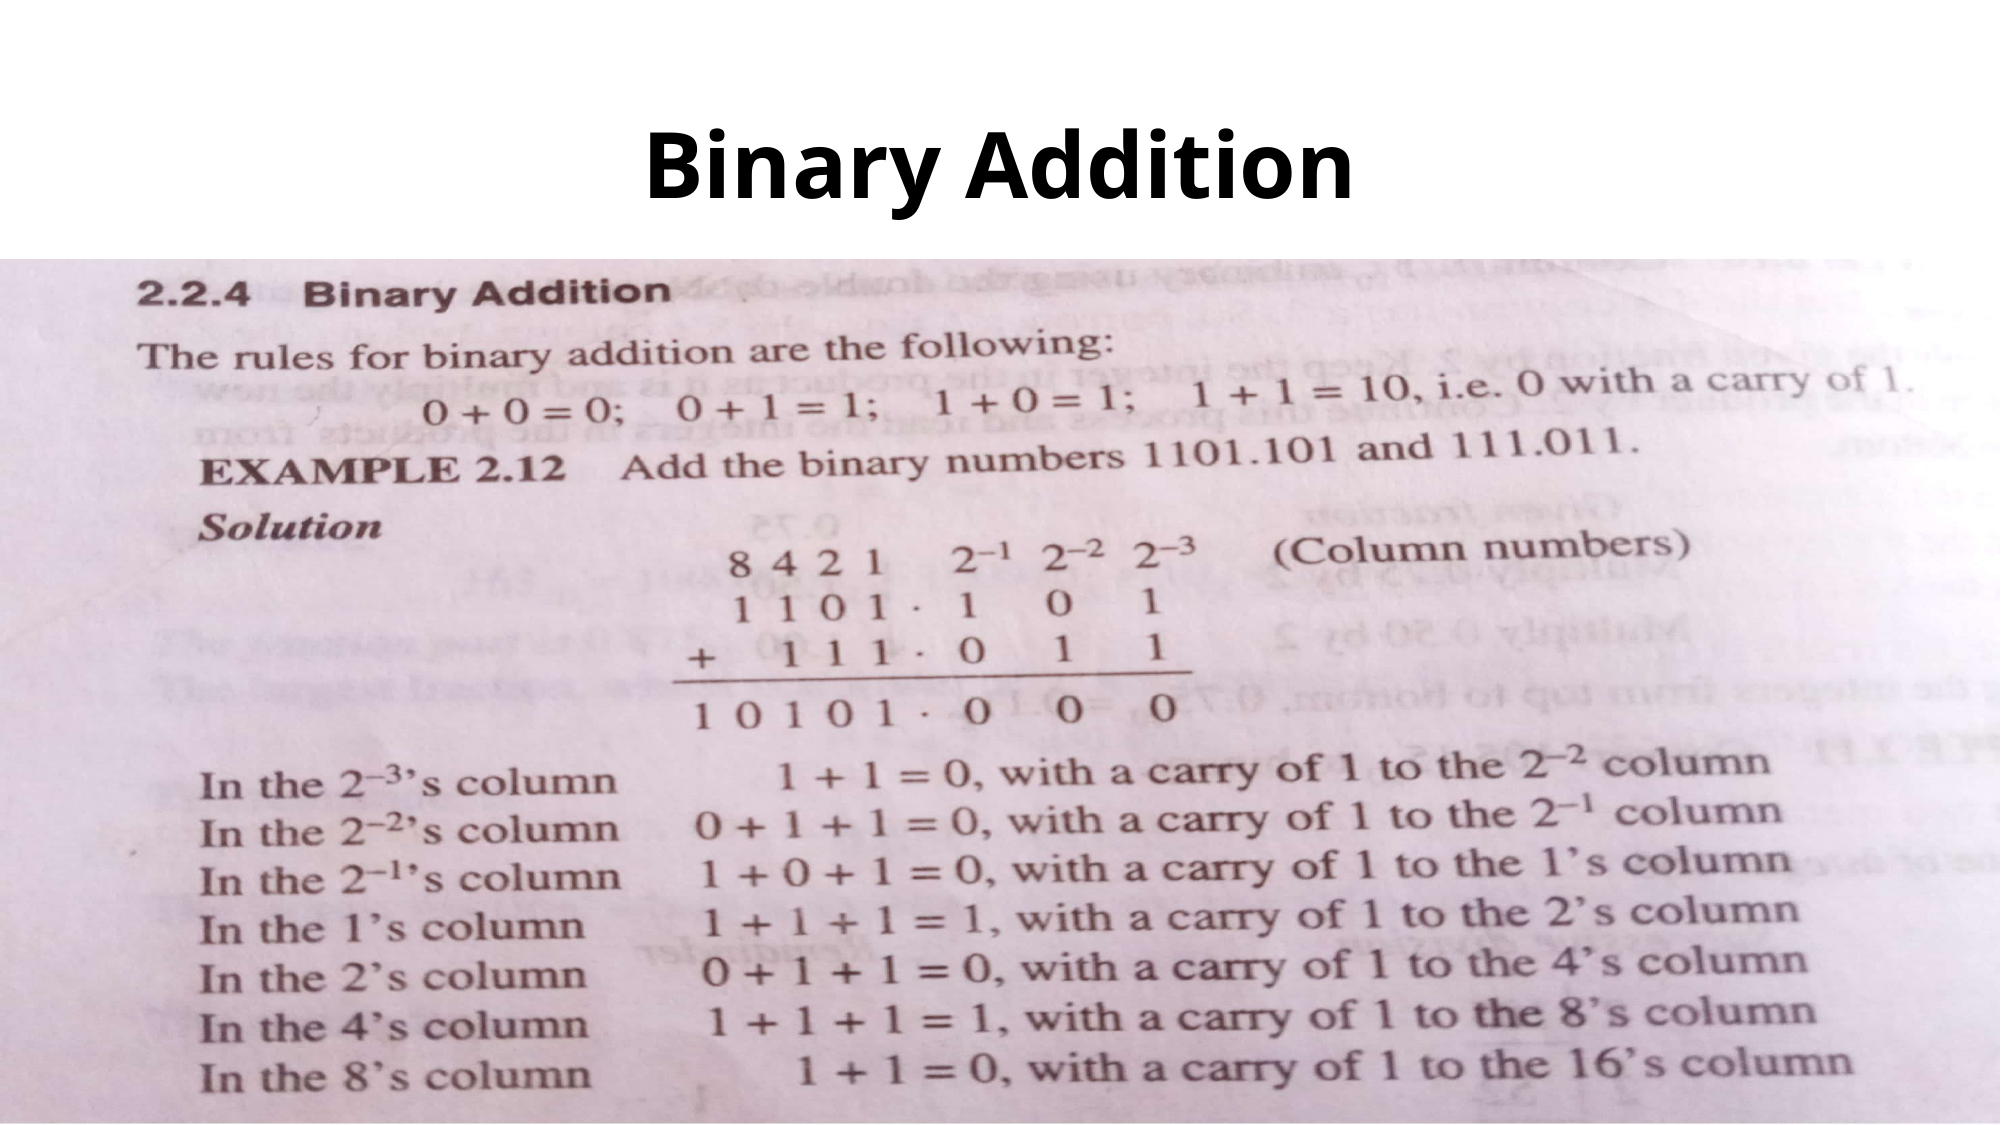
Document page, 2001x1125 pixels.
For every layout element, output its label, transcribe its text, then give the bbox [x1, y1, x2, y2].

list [0, 259, 2000, 1125]
title Binary Addition [137, 59, 1863, 259]
